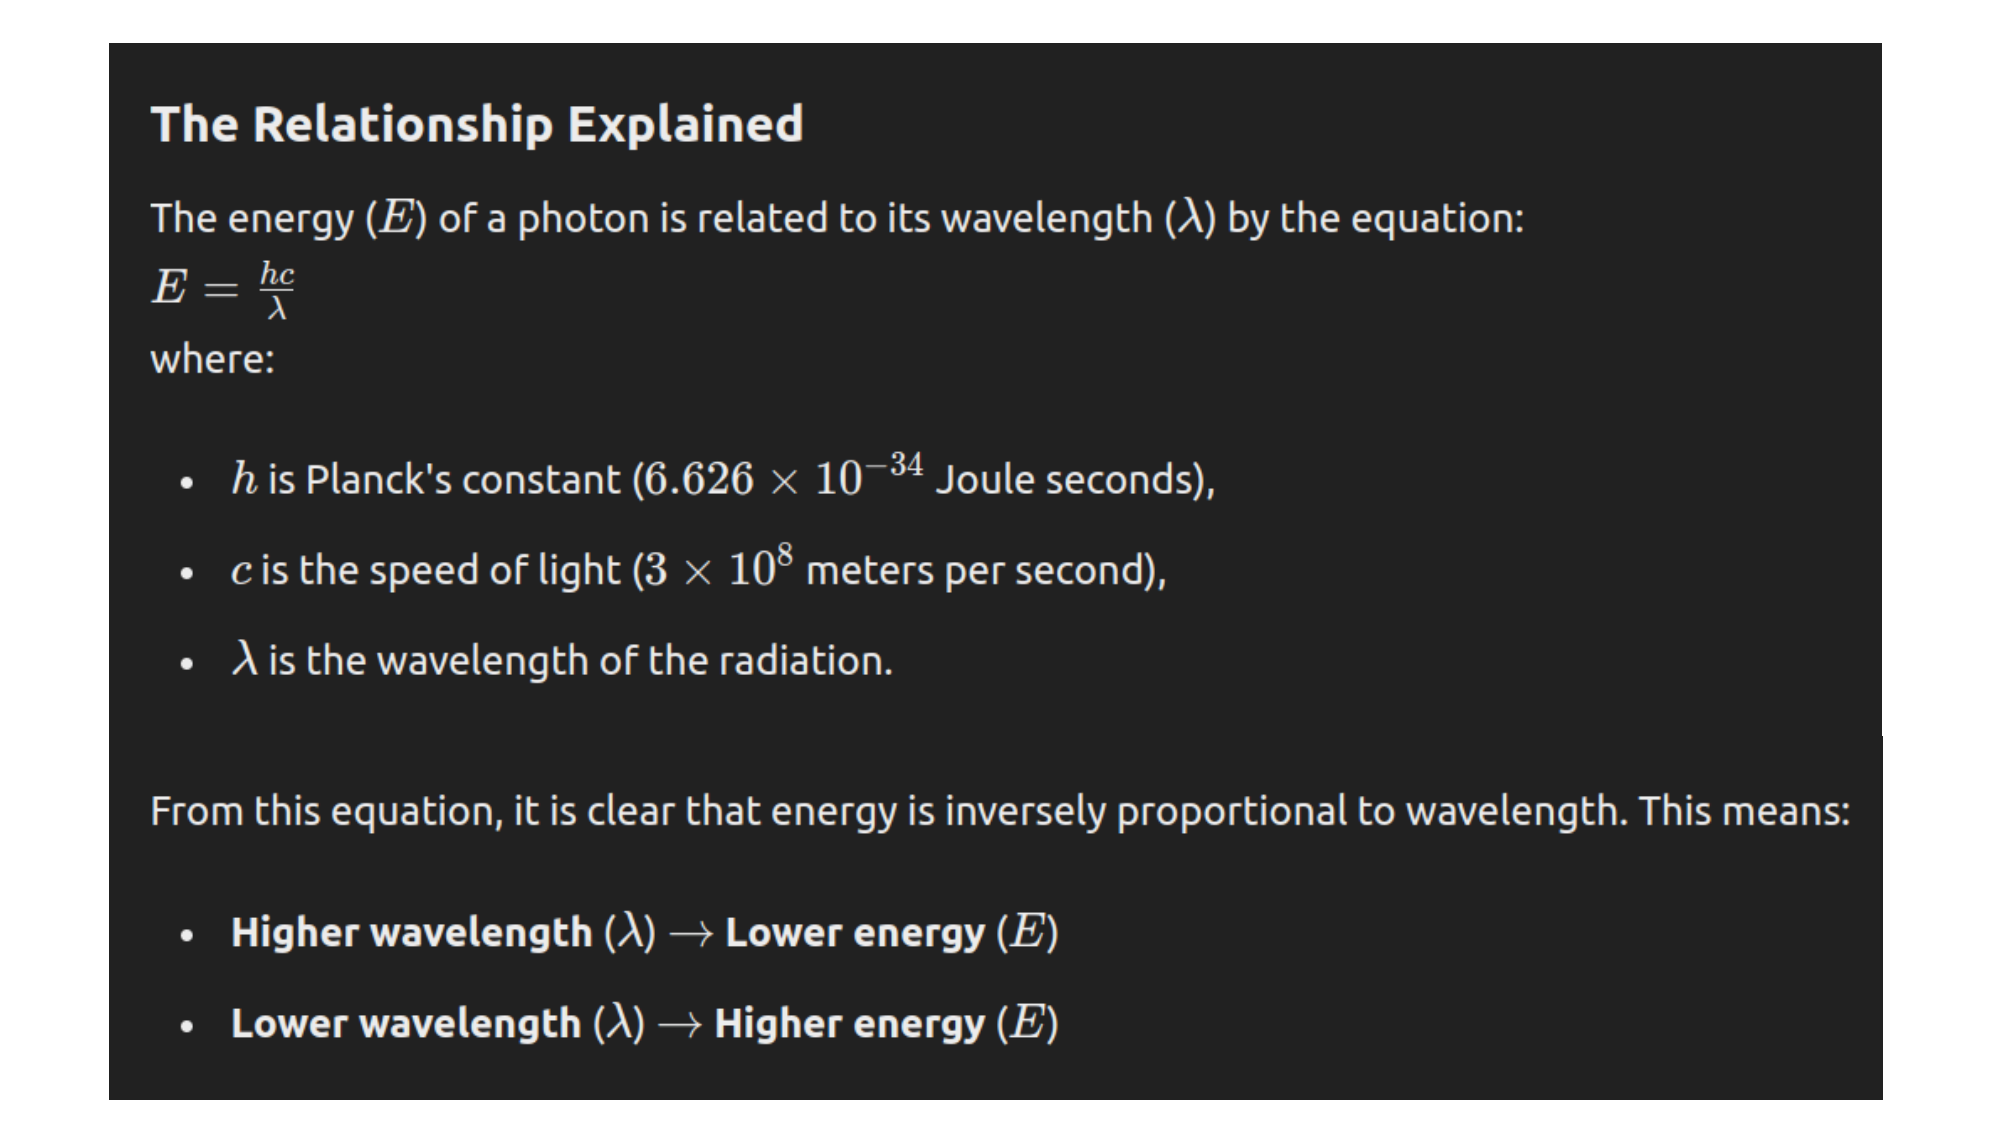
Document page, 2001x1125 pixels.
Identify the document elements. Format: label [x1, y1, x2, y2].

picture [108, 42, 1883, 1101]
